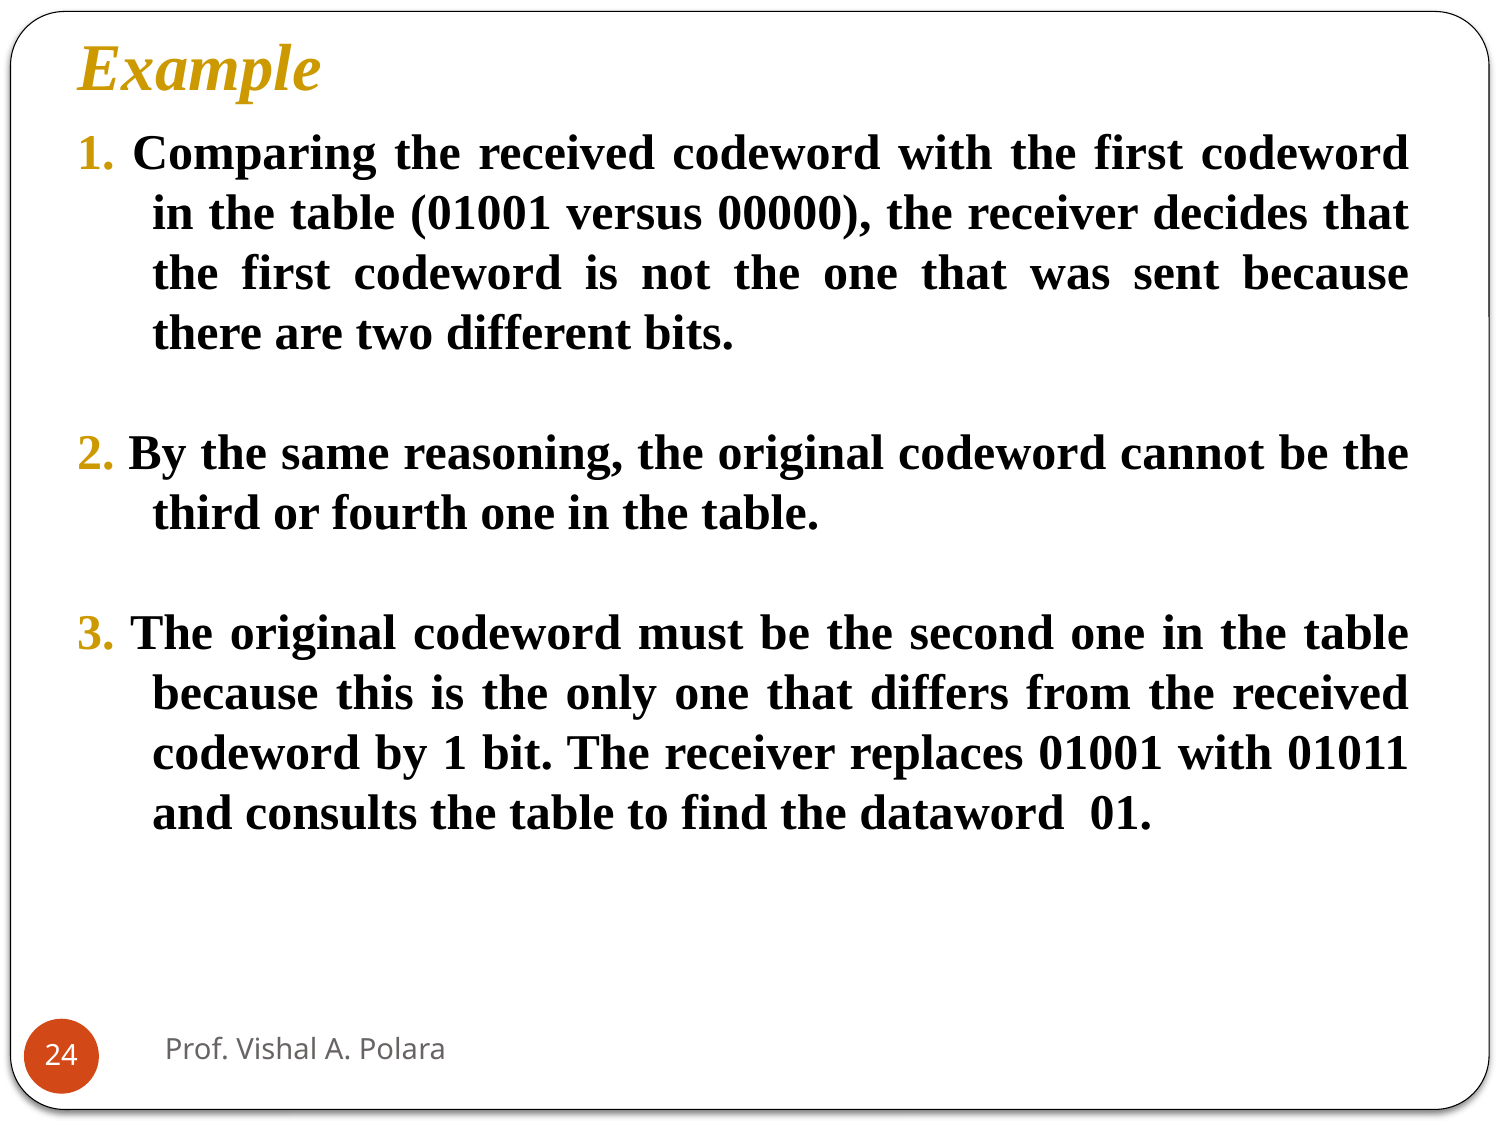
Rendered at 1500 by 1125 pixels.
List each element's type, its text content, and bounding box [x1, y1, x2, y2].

slide_number 24 [23, 1018, 99, 1094]
text_box Example [62, 16, 623, 112]
footer Prof. Vishal A. Polara [150, 1012, 800, 1088]
text_box 1. Comparing the received codeword with the first codeword in the table (01001 versus 00000), the receiver decides that the first codeword is not the one that was sent because there are two different bits. 2. By the same reasoning, the original codeword cannot be the third or fourth one in the table. 3. The original codeword must be the second one in the table because this is the only one that differs from the received codeword by 1 bit. The receiver replaces 01001 with 01011 and consults the table to find the dataword 01. [62, 112, 1425, 848]
